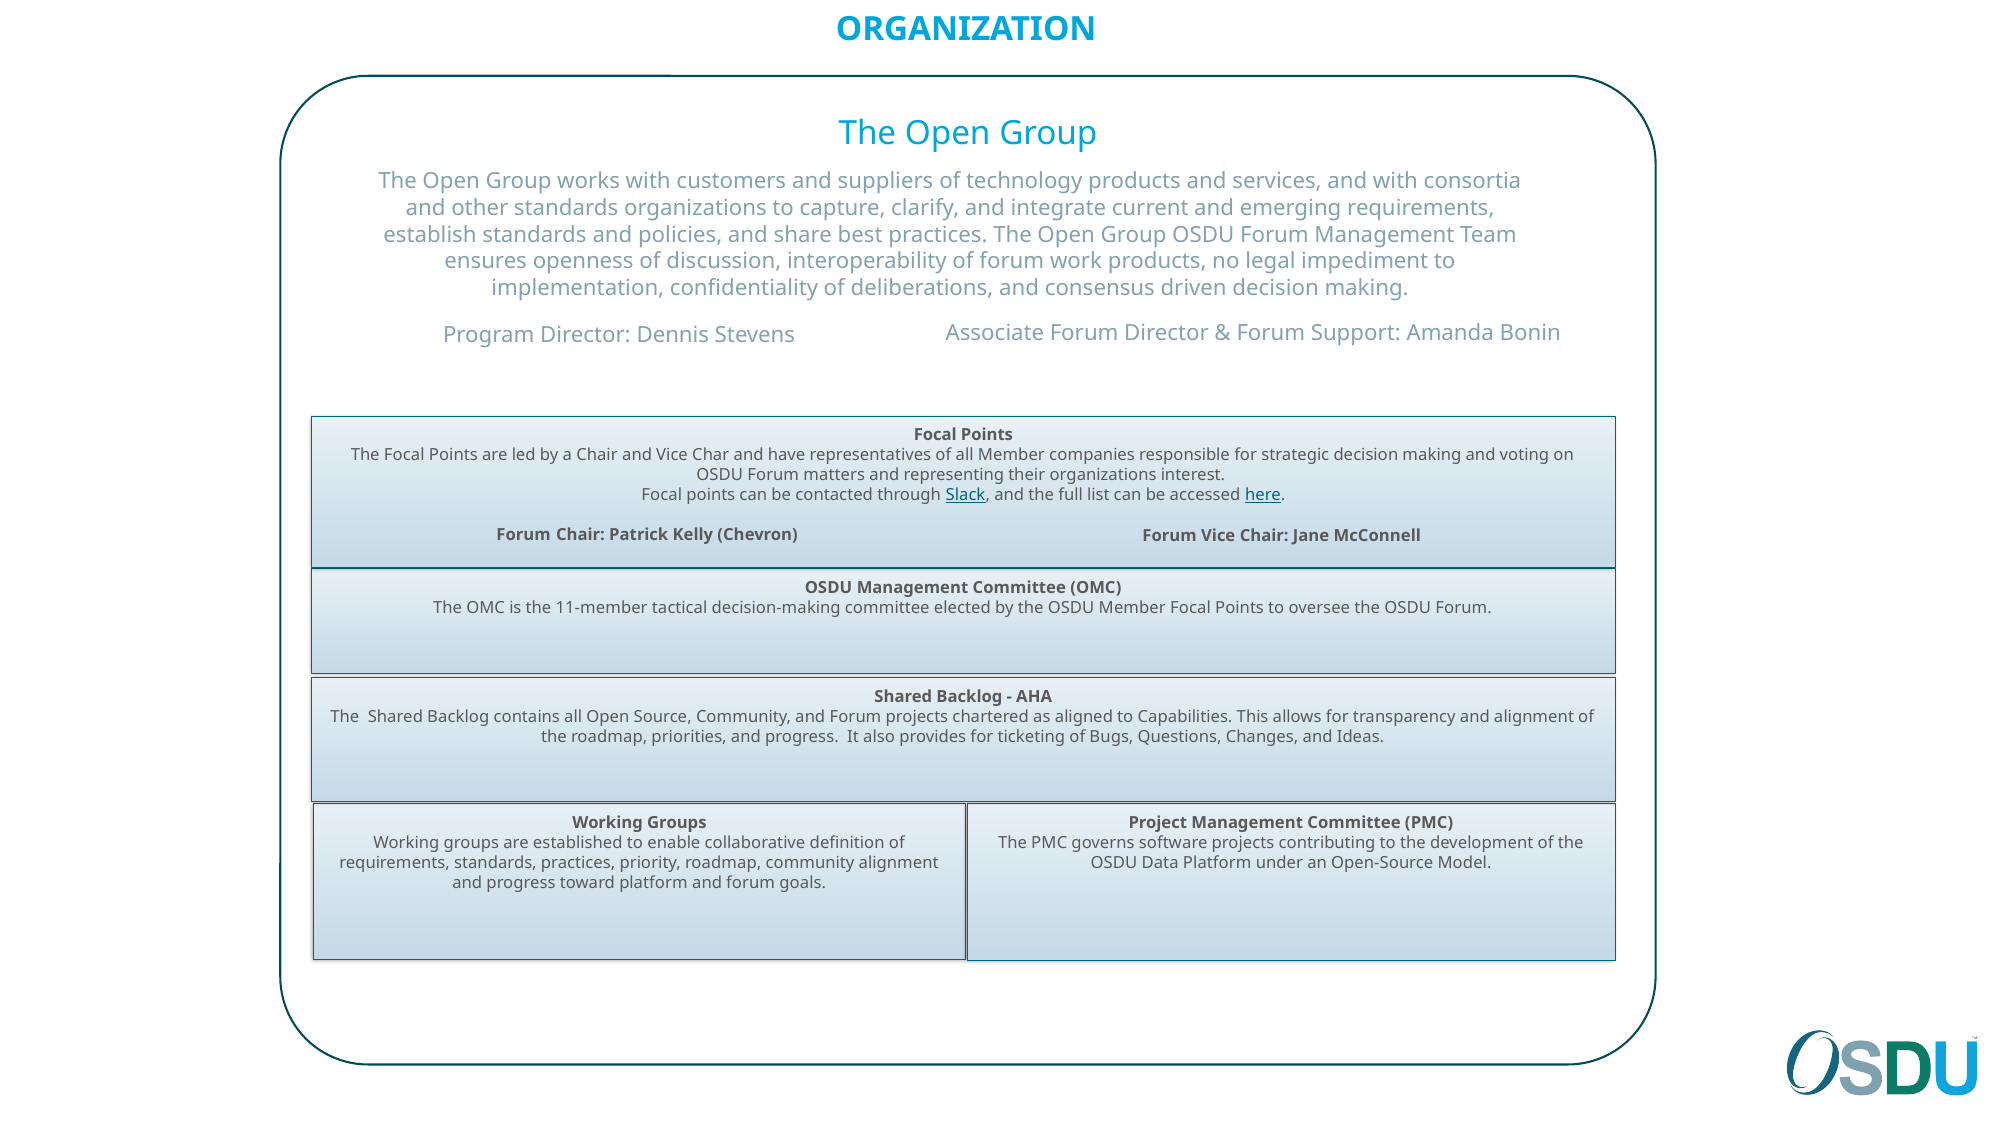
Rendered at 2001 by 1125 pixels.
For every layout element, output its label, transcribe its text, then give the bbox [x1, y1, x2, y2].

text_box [311, 676, 1616, 802]
text_box ORGANIZATION [286, 0, 1647, 55]
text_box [280, 75, 1656, 1065]
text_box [966, 808, 1616, 961]
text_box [311, 415, 1616, 568]
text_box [313, 809, 961, 960]
picture [1782, 1024, 1983, 1105]
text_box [311, 573, 1616, 674]
